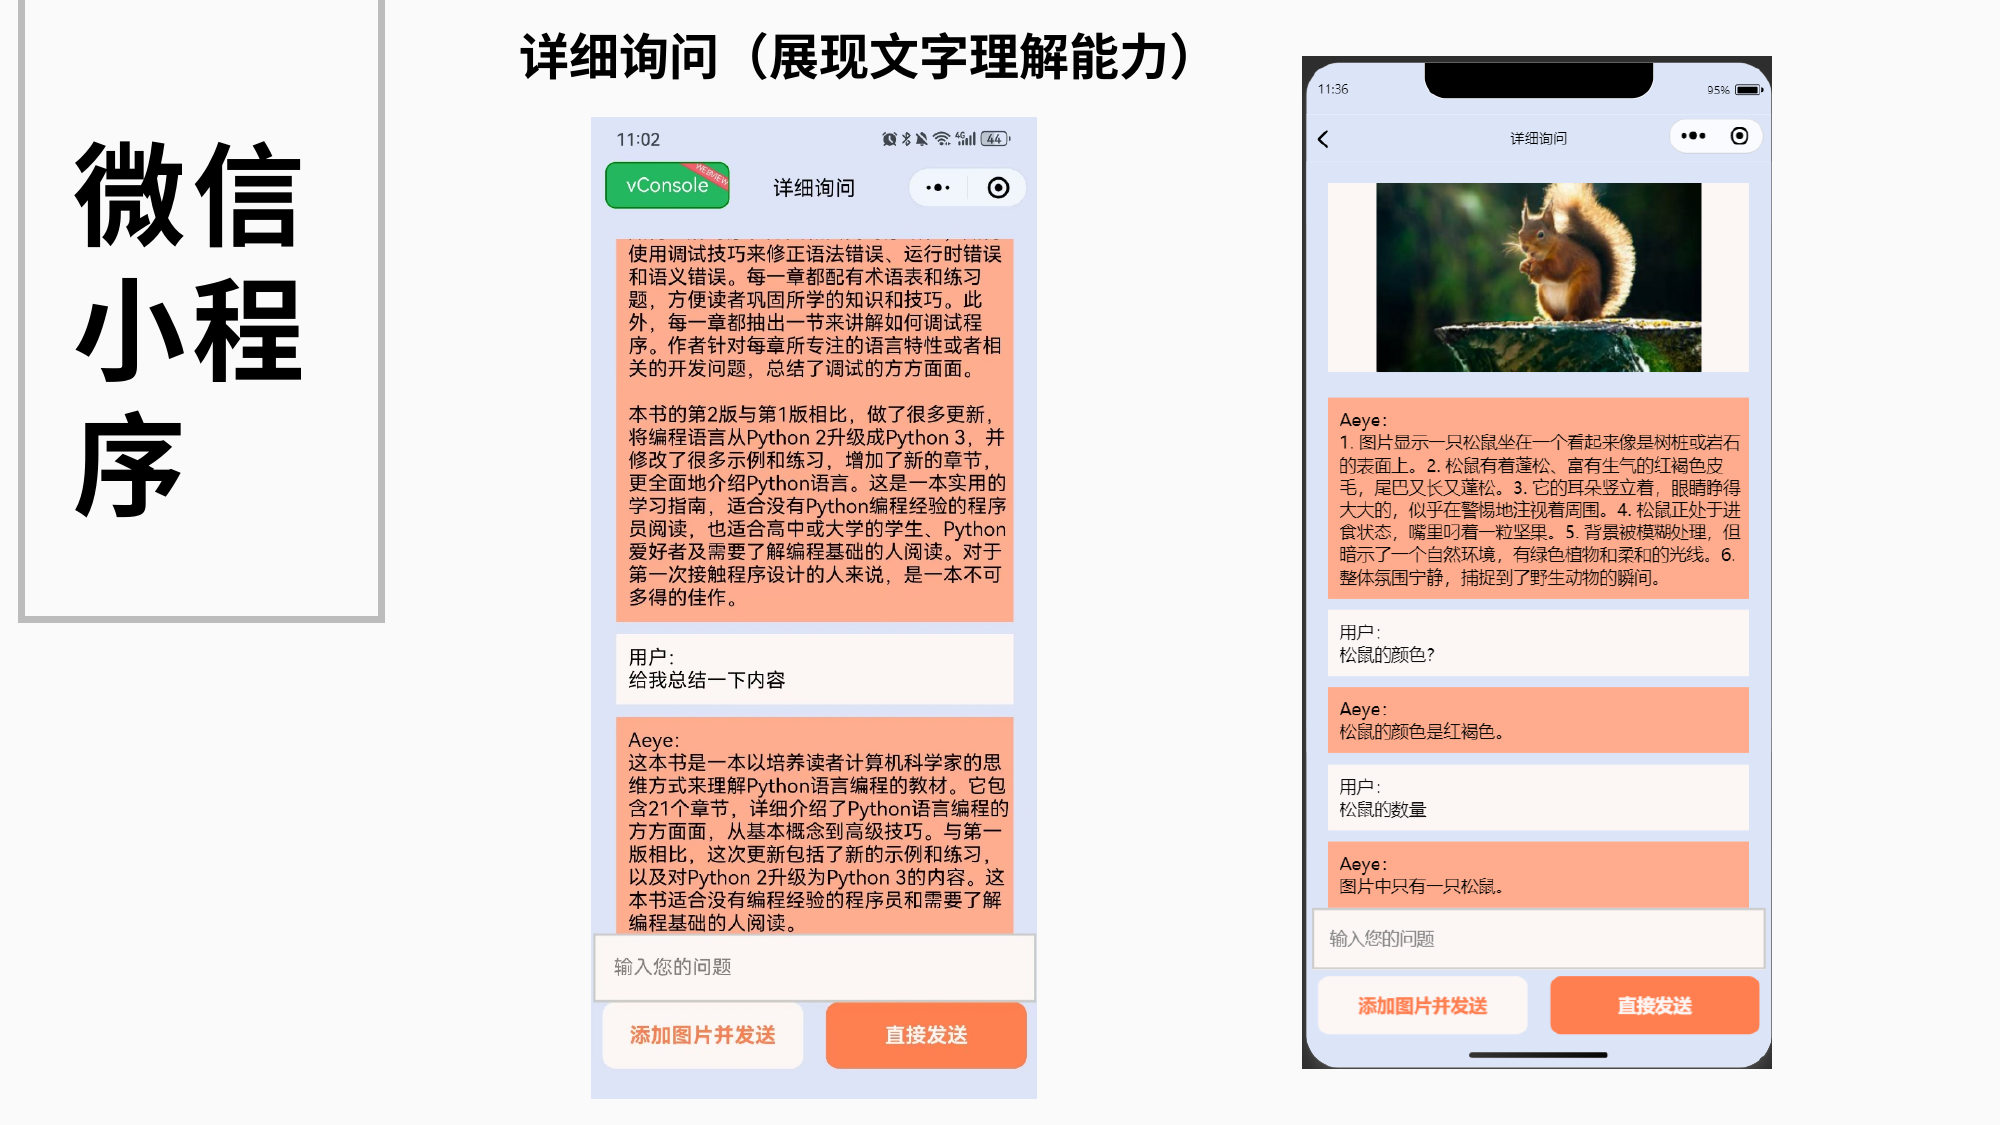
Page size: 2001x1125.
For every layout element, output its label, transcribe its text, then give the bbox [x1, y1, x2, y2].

text_box [21, 0, 383, 621]
text_box 详细询问（展现文字理解能力） [504, 17, 1419, 93]
picture [1302, 56, 1772, 1069]
picture [591, 117, 1037, 1099]
text_box 微信小程序 [58, 117, 341, 537]
